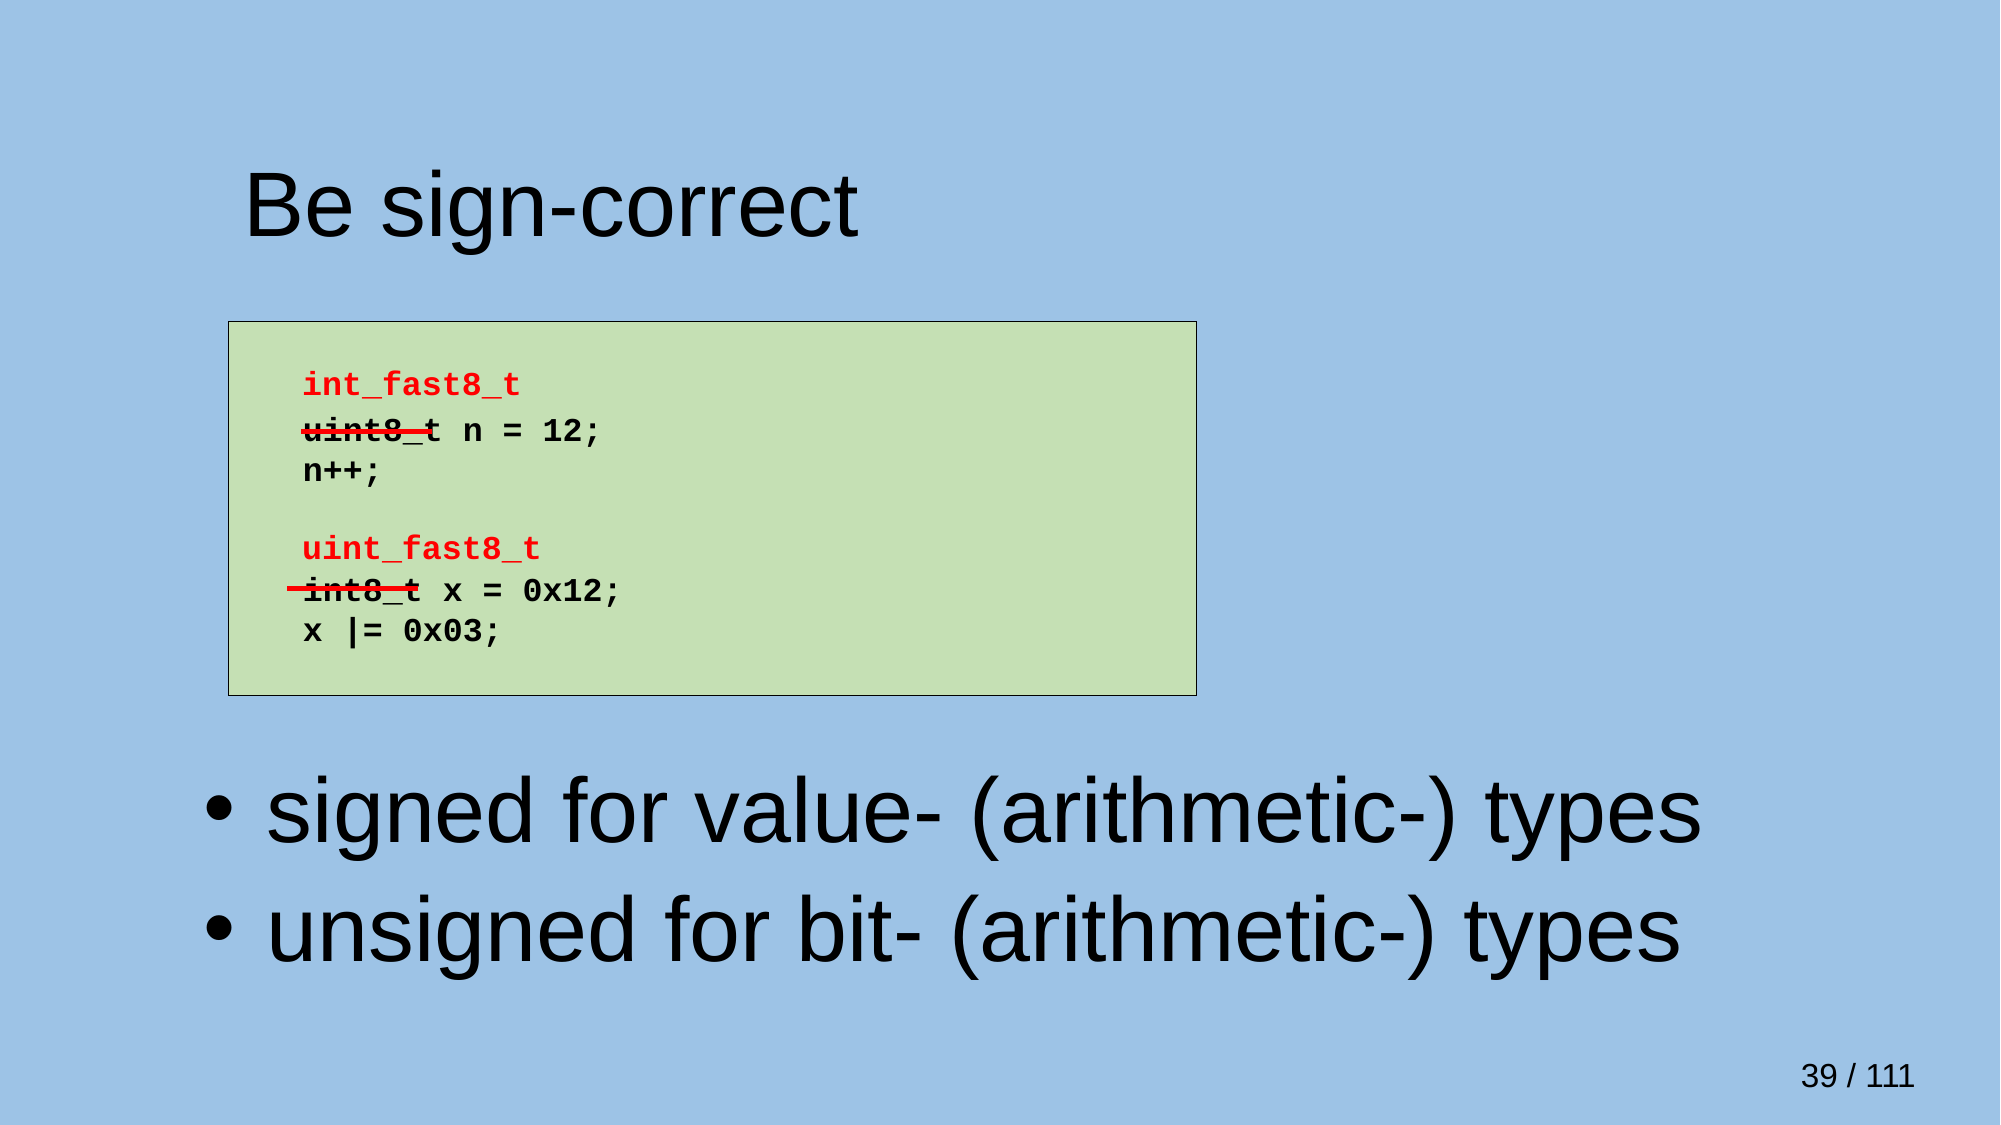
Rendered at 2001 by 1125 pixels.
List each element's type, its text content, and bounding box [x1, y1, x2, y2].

text_box uint_fast8_t [287, 522, 562, 575]
text_box uint8_t n = 12; n++; int8_t x = 0x12; x |= 0x03; [228, 321, 1197, 696]
list signed for value- (arithmetic-) types unsigned for bit- (arithmetic-) types [188, 755, 1856, 1098]
text_box Be sign-correct [228, 149, 1896, 493]
text_box int_fast8_t [287, 359, 562, 403]
